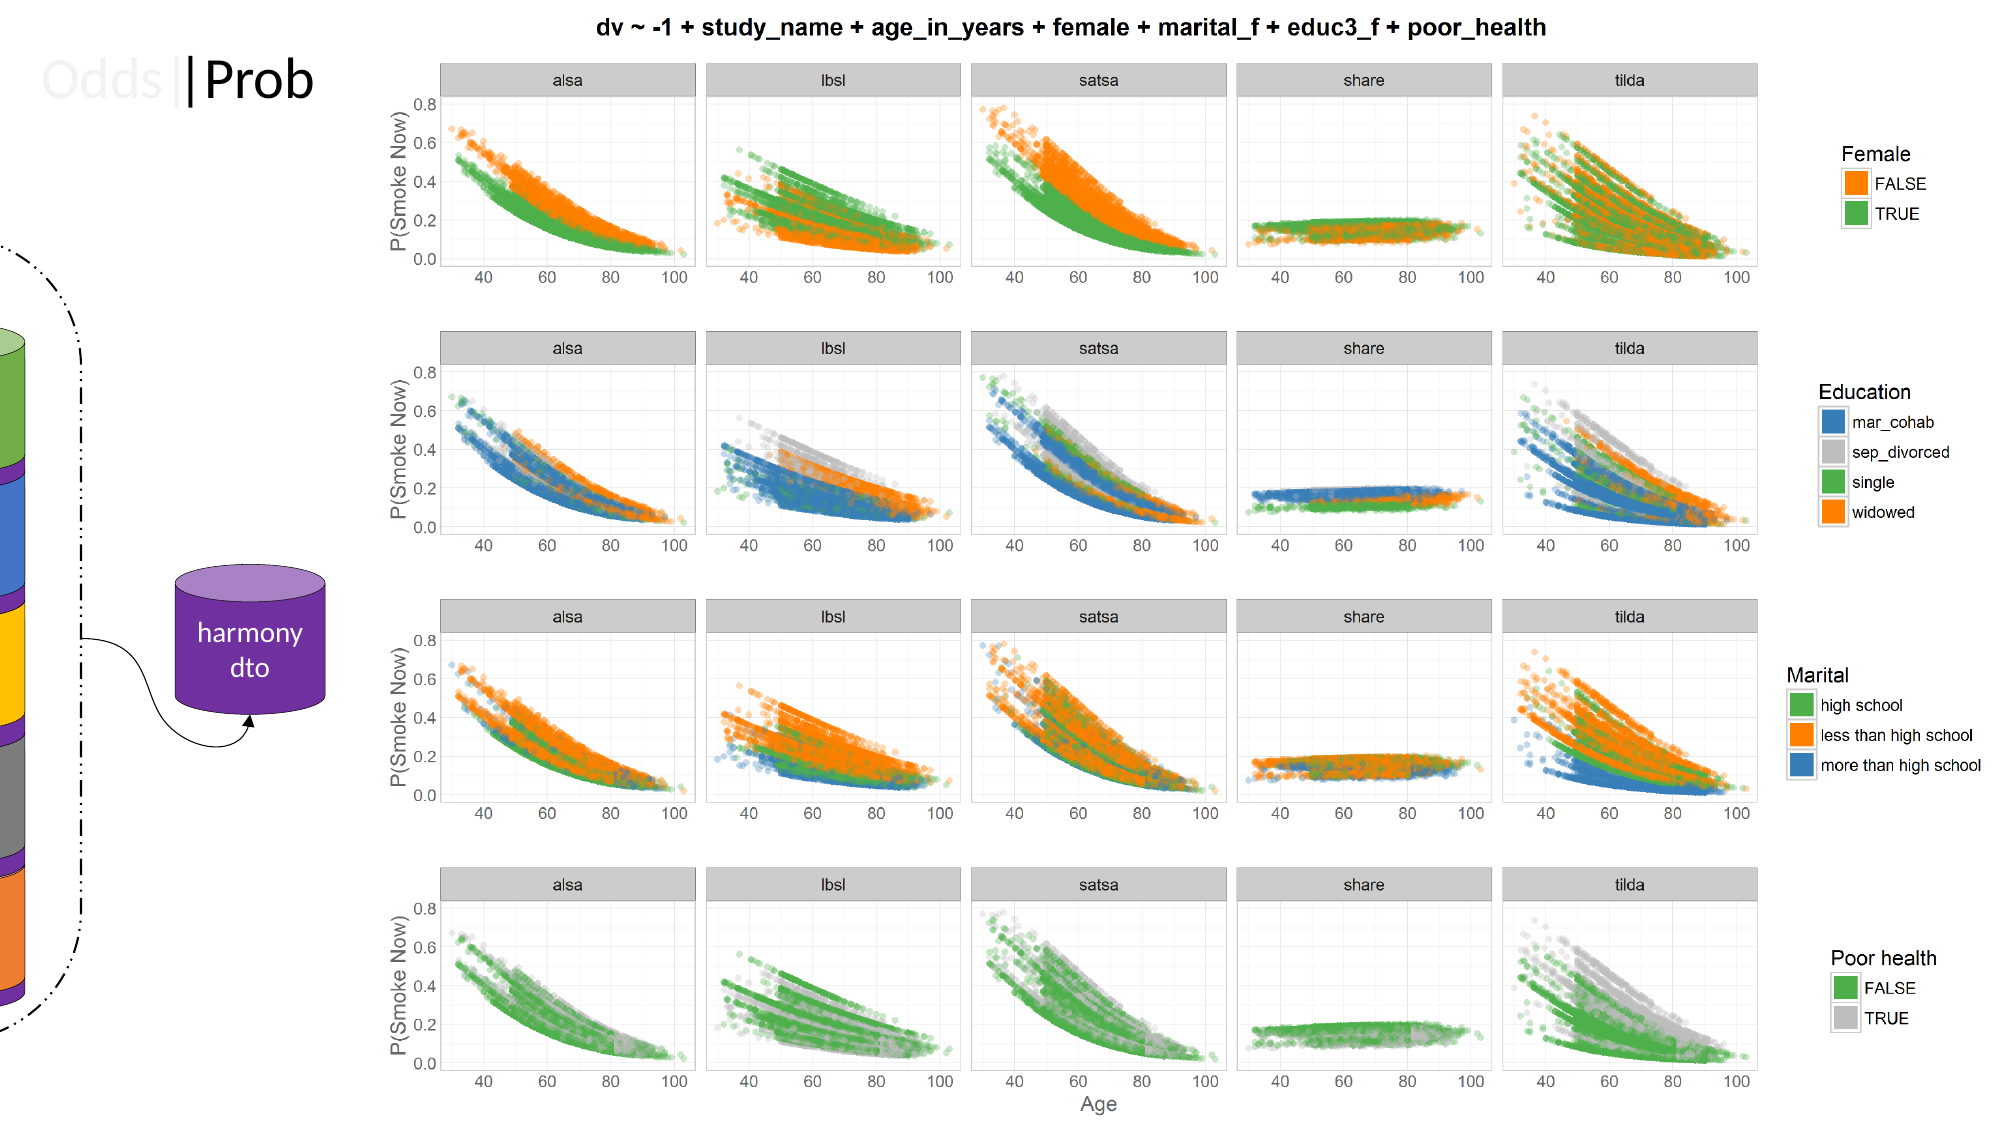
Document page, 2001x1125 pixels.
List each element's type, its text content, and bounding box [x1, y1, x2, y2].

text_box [24, 32, 331, 119]
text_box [0, 323, 25, 1011]
text_box harmony dto [174, 563, 327, 716]
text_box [177, 566, 323, 600]
text_box [0, 321, 83, 1033]
text_box dto [0, 236, 76, 321]
picture [374, 0, 2000, 1125]
